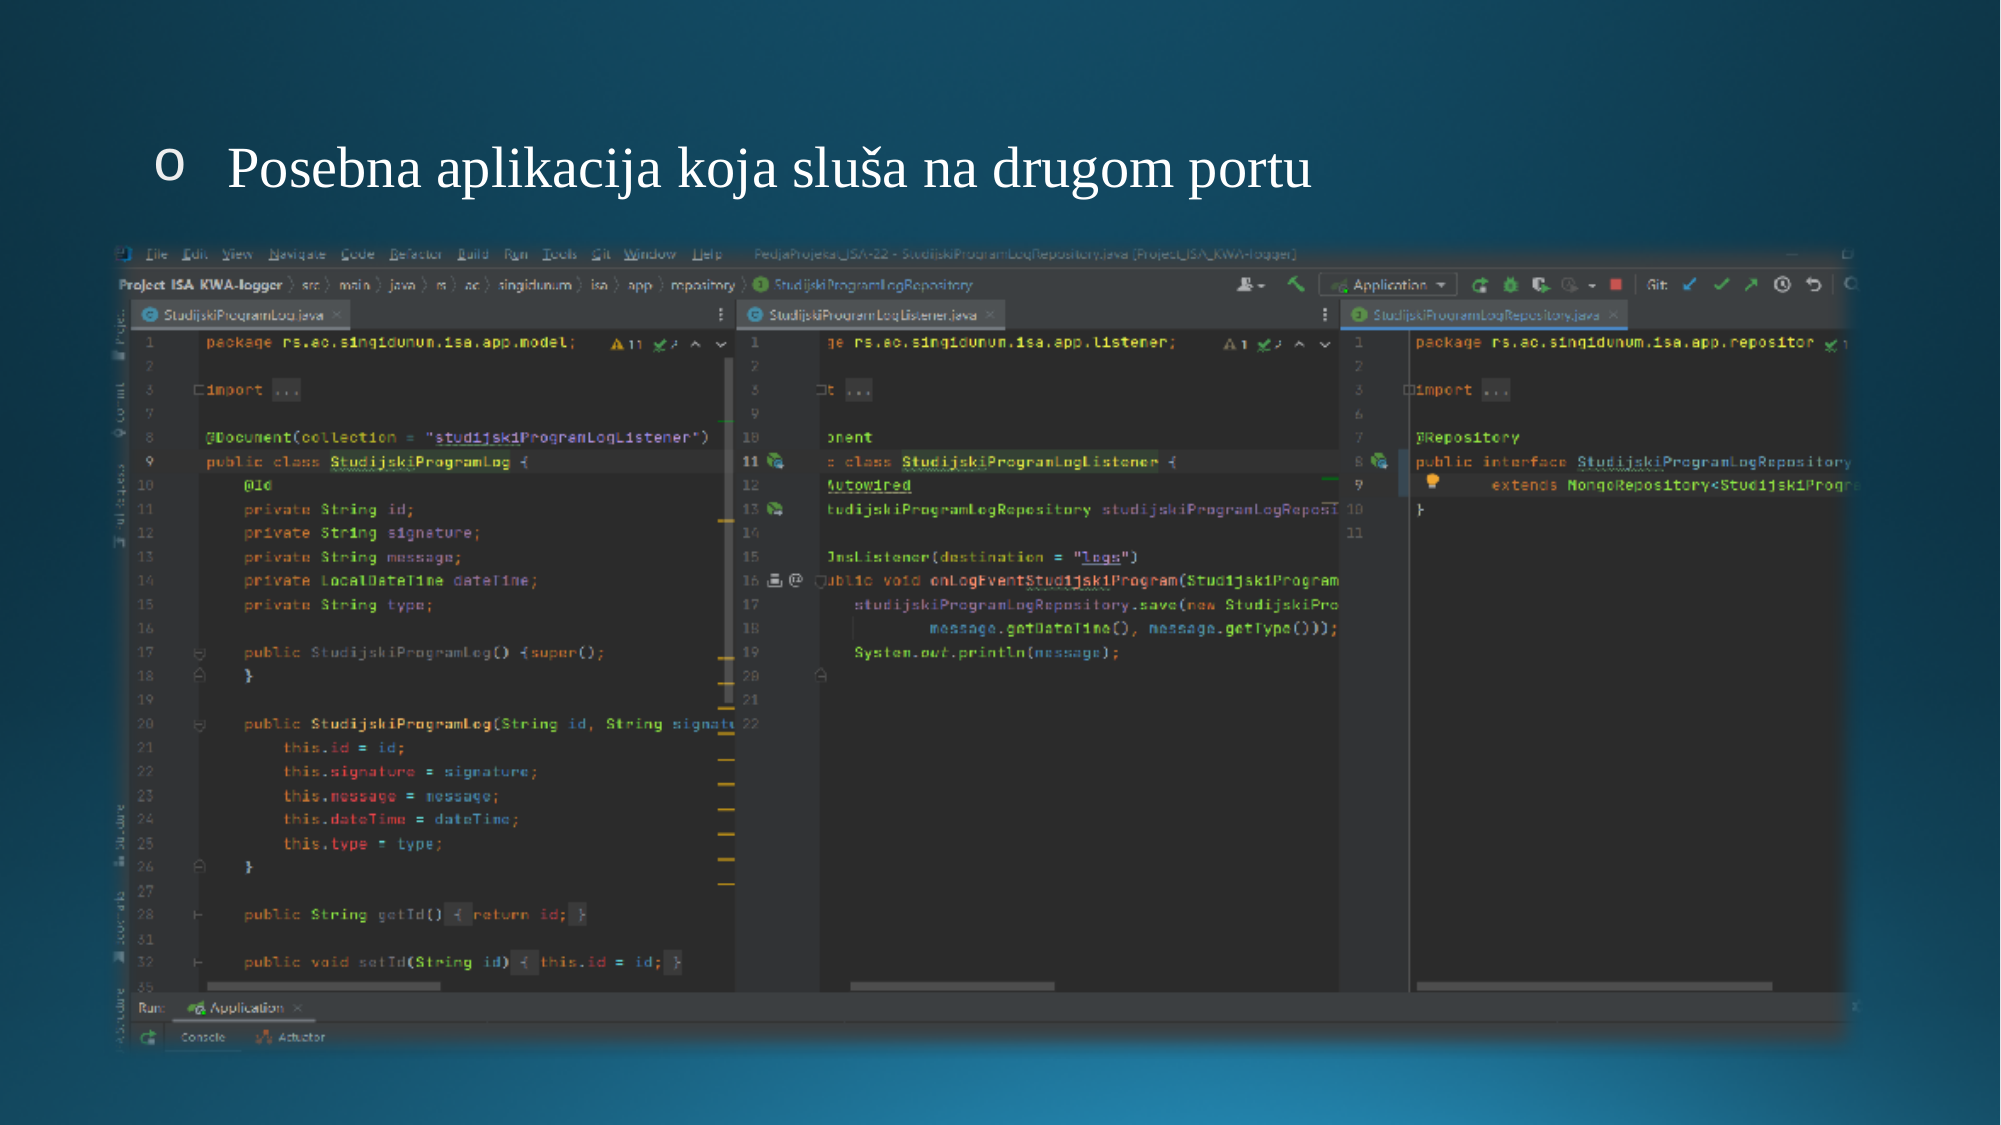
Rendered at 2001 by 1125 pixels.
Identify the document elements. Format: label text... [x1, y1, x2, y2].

title Posebna aplikacija koja sluša na drugom portu [137, 59, 1863, 237]
picture [0, 0, 2001, 1125]
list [104, 237, 1863, 1059]
